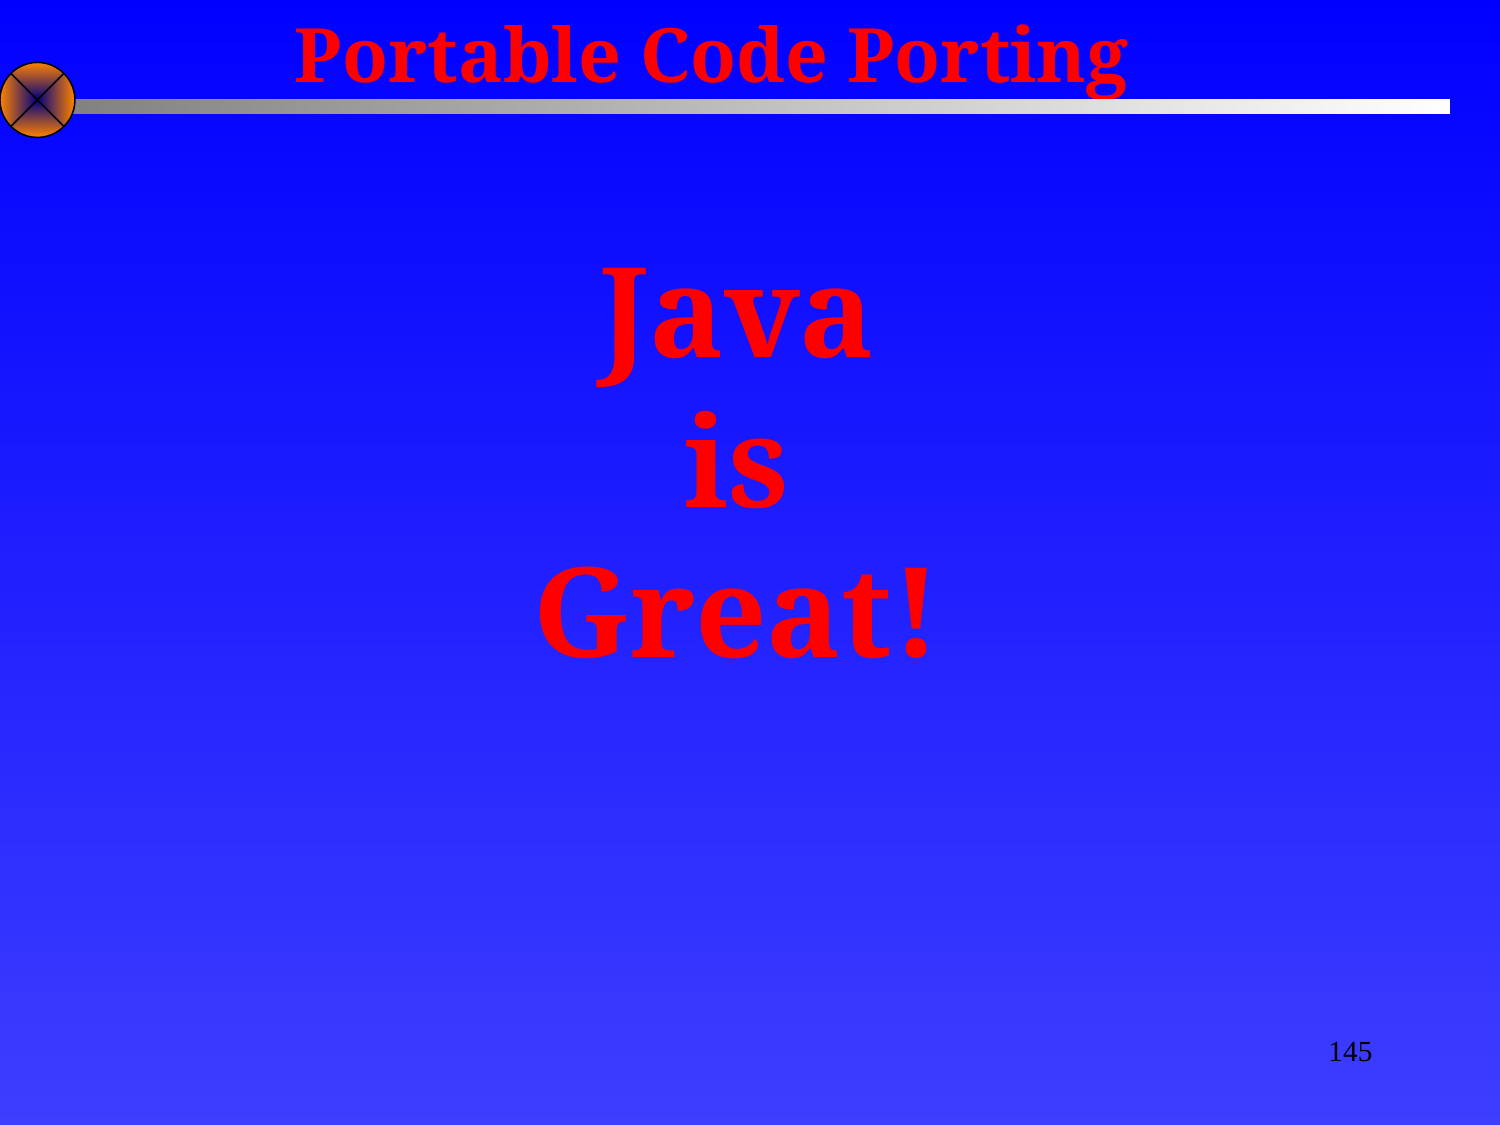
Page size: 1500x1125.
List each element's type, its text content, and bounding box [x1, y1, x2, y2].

slide_number 145 [1074, 1025, 1388, 1100]
text_box [73, 99, 1450, 114]
text_box [0, 62, 75, 138]
text_box Java is Great! [212, 224, 1263, 690]
text_box Portable Code Porting [187, 0, 1238, 99]
